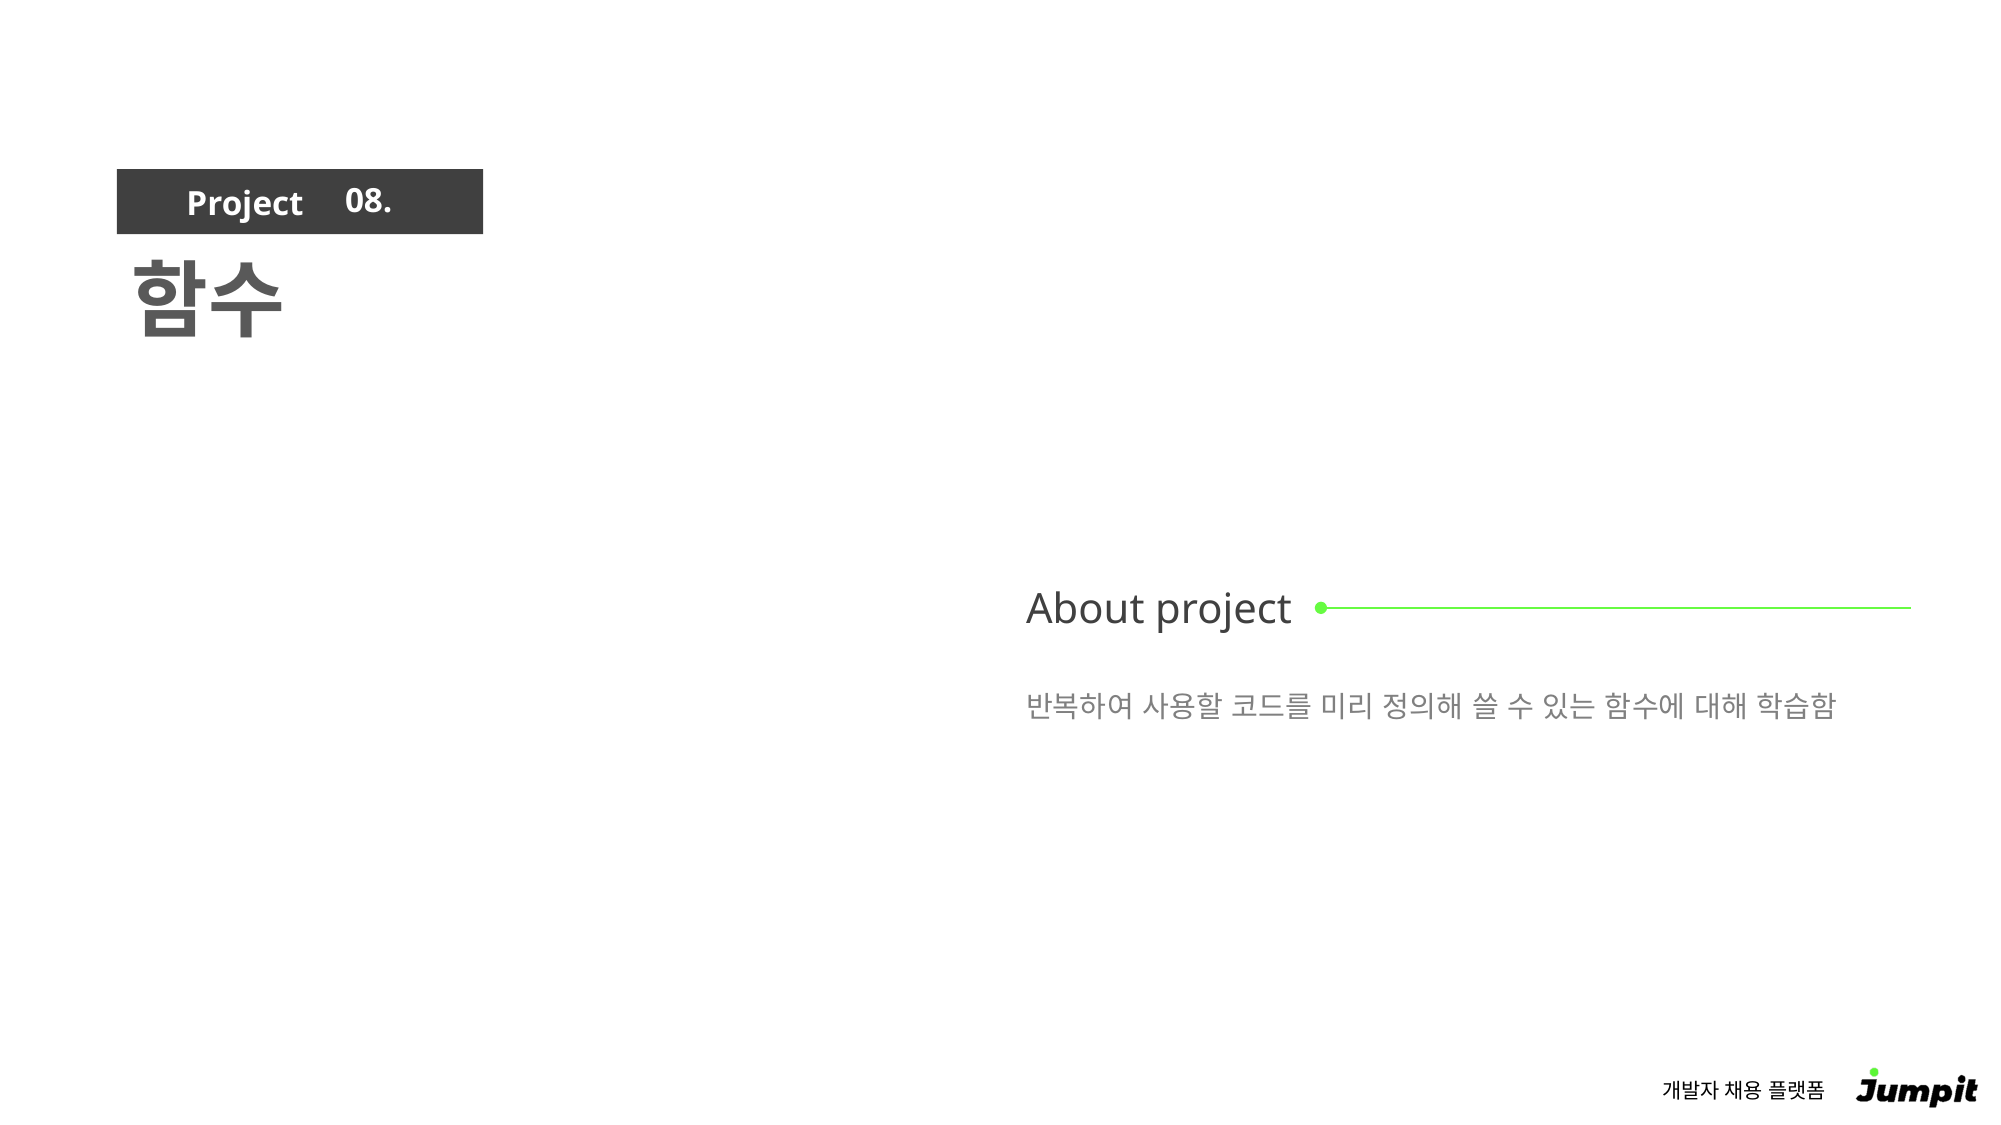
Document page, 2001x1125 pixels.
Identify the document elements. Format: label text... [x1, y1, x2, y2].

list 08. [329, 176, 408, 228]
list 반복하여 사용할 코드를 미리 정의해 쓸 수 있는 함수에 대해 학습함 [1011, 684, 1912, 1001]
picture [1849, 1063, 1982, 1113]
list 함수 [116, 251, 1424, 360]
